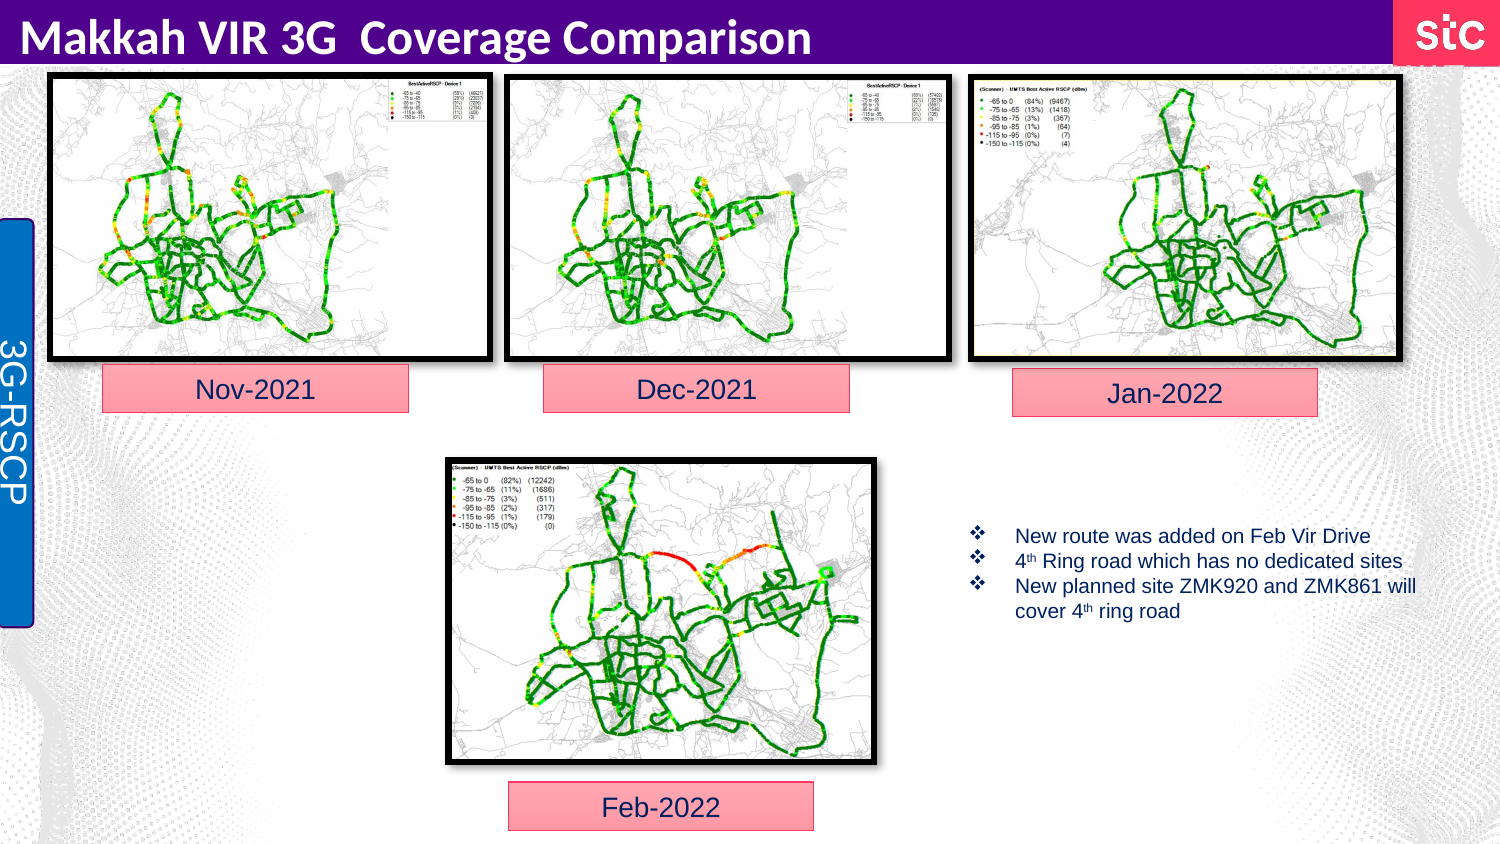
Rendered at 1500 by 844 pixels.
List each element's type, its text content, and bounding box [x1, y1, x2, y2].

picture [509, 80, 947, 356]
picture [973, 80, 1397, 356]
picture [0, 66, 325, 844]
text_box Nov-2021 [102, 364, 409, 413]
text_box Feb-2022 [508, 781, 814, 831]
text_box New route was added on Feb Vir Drive 4th Ring road which has no dedicated sites New planned site ZMK920 and ZMK861 will cover 4th ring road [953, 515, 1478, 630]
picture [1176, 66, 1500, 844]
text_box Jan-2022 [1012, 372, 1318, 417]
text_box Makkah VIR 3G Coverage Comparison [19, 5, 1436, 69]
picture [1436, 14, 1485, 50]
text_box 3G-RSCP [0, 218, 35, 629]
text_box Dec-2021 [543, 364, 850, 413]
picture [52, 78, 488, 356]
picture [451, 463, 871, 759]
